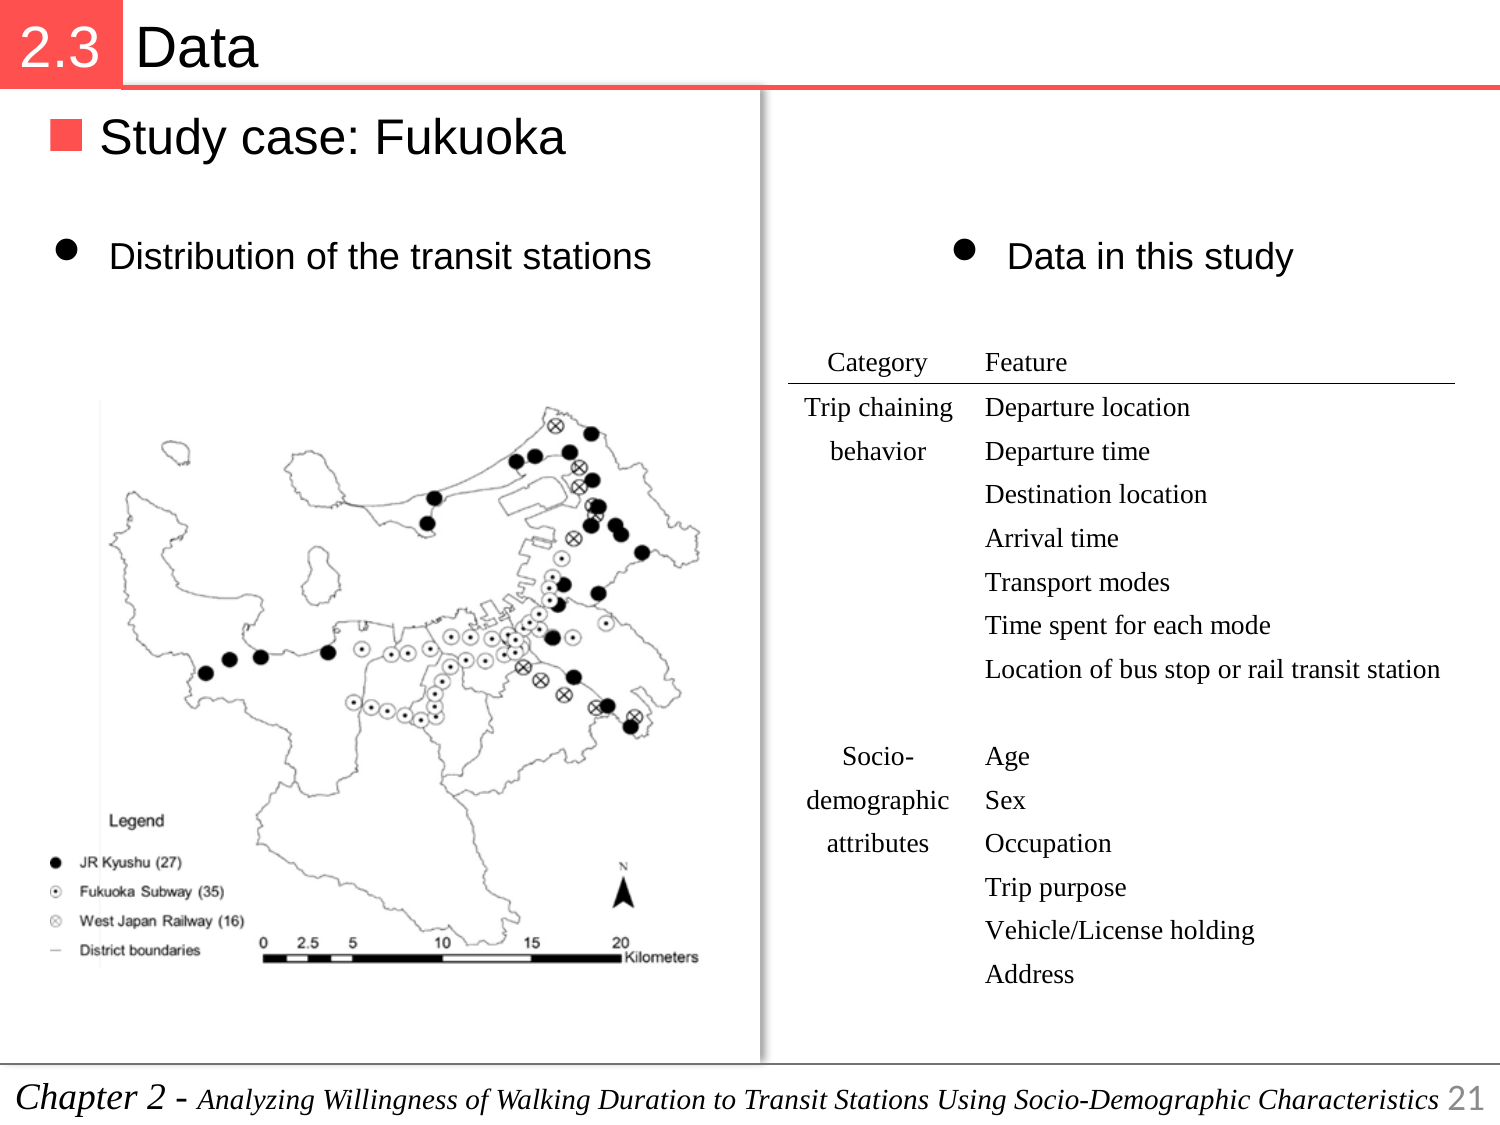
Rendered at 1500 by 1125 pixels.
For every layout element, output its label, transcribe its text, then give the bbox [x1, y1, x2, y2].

picture [760, 339, 1464, 996]
text_box Distribution of the transit stations [37, 224, 667, 285]
text_box Data [121, 1, 1500, 85]
picture [50, 400, 707, 968]
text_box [50, 96, 584, 173]
text_box Data in this study [935, 224, 1310, 285]
slide_number 21 [1162, 1065, 1500, 1125]
text_box 2.3 [0, 0, 121, 87]
text_box [0, 87, 761, 1063]
text_box Chapter 2 - Analyzing Willingness of Walking Duration to Transit Stations Using Socio-Demographic Characteristics [0, 1065, 1162, 1125]
